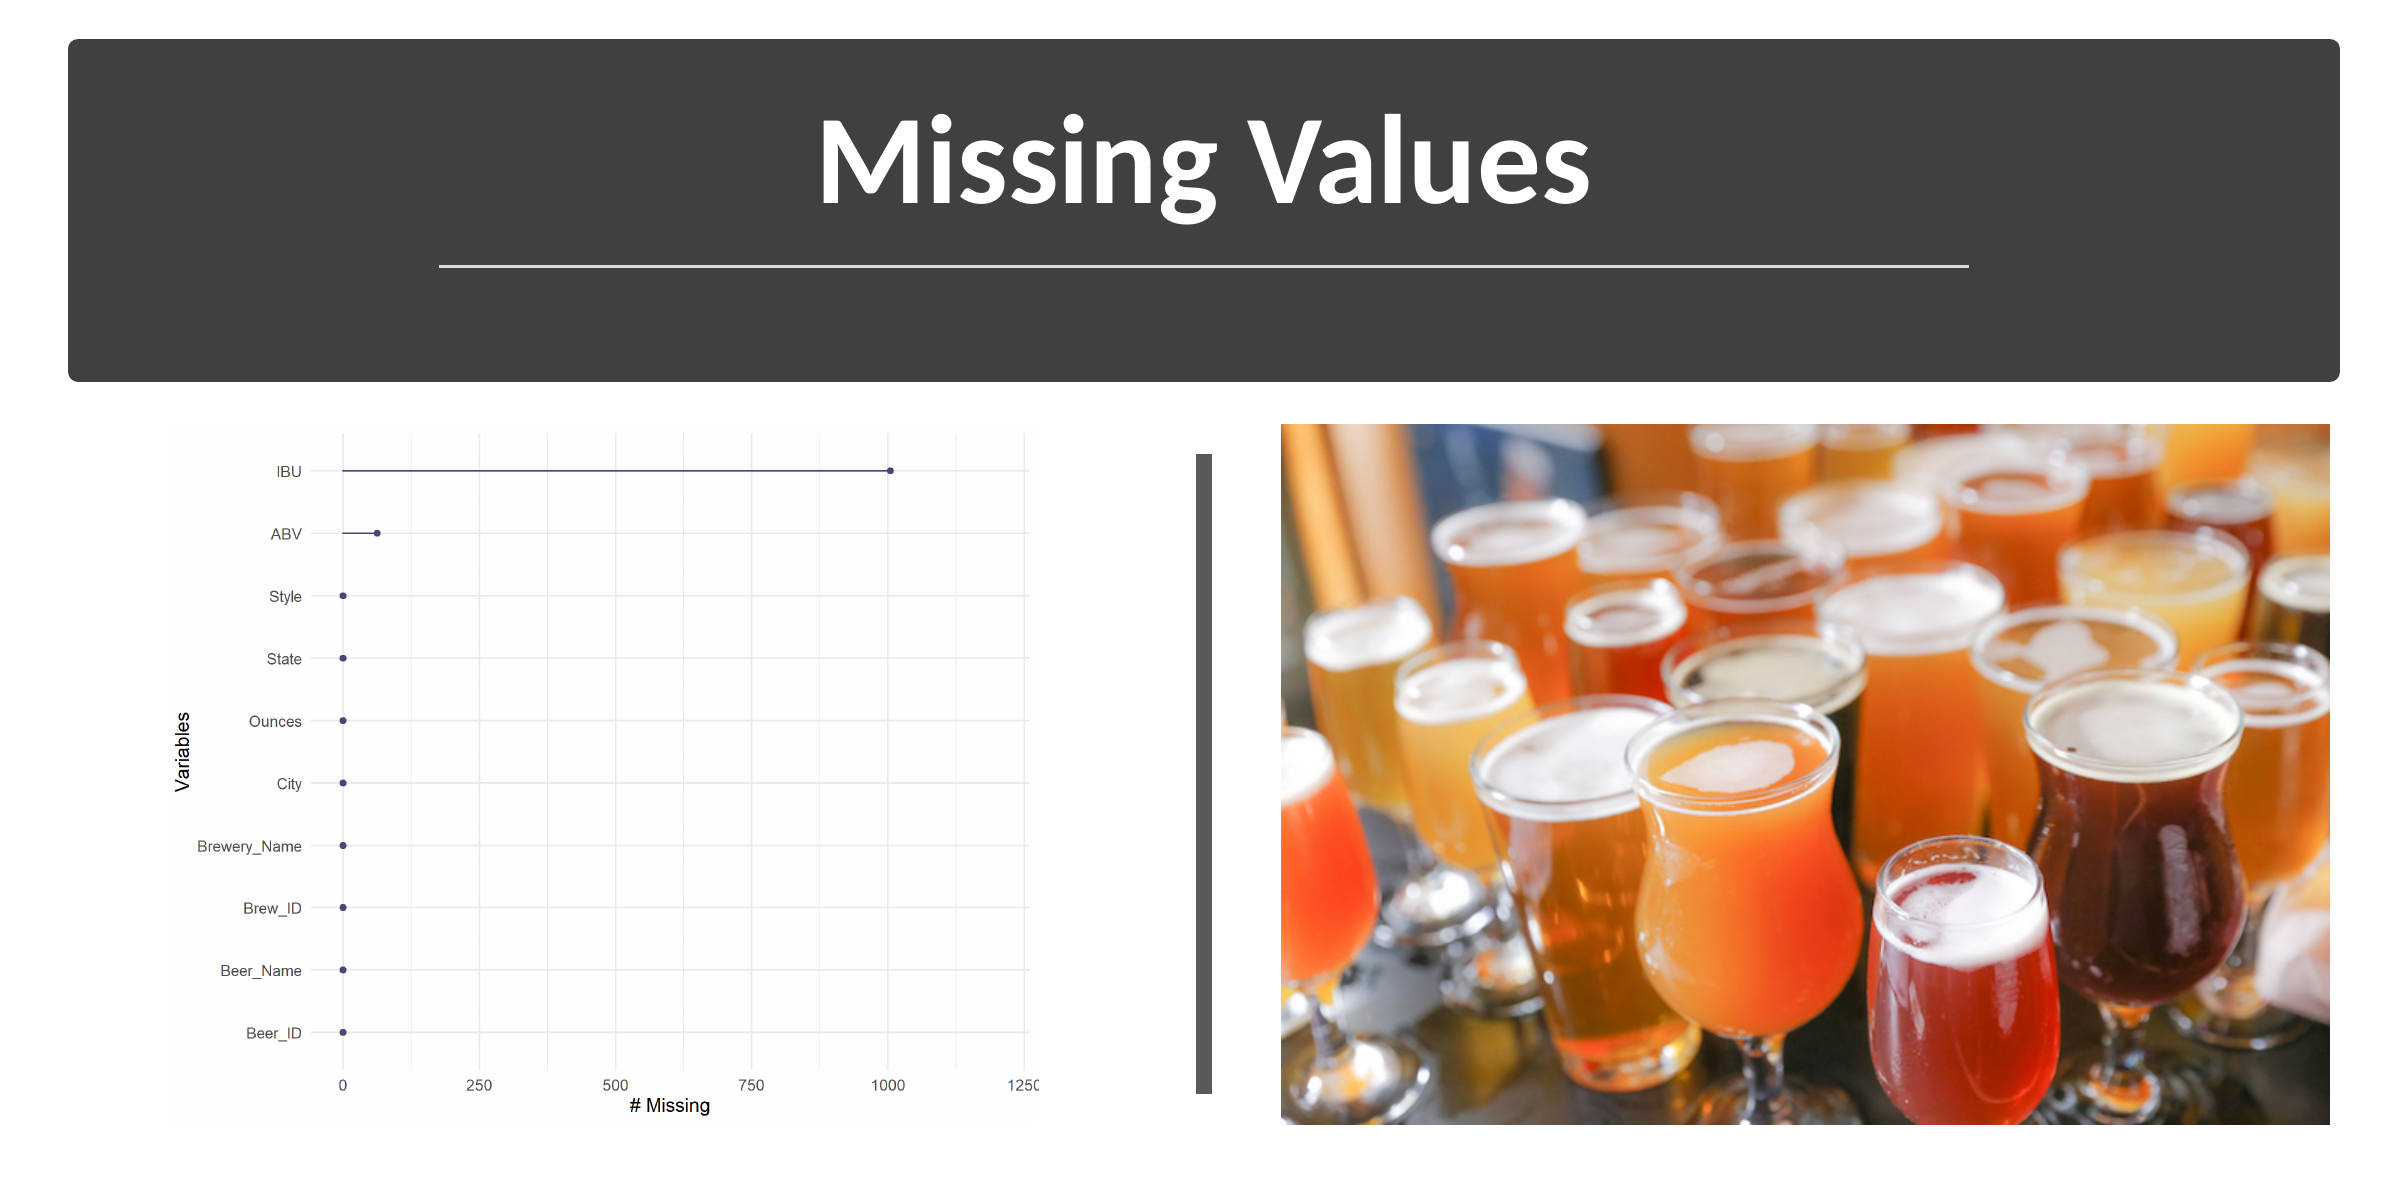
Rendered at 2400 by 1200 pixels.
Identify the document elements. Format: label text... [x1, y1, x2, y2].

text_box [76, 47, 2332, 374]
text_box Missing Values [107, 75, 2301, 239]
picture [165, 424, 1040, 1125]
picture [1281, 424, 2330, 1125]
